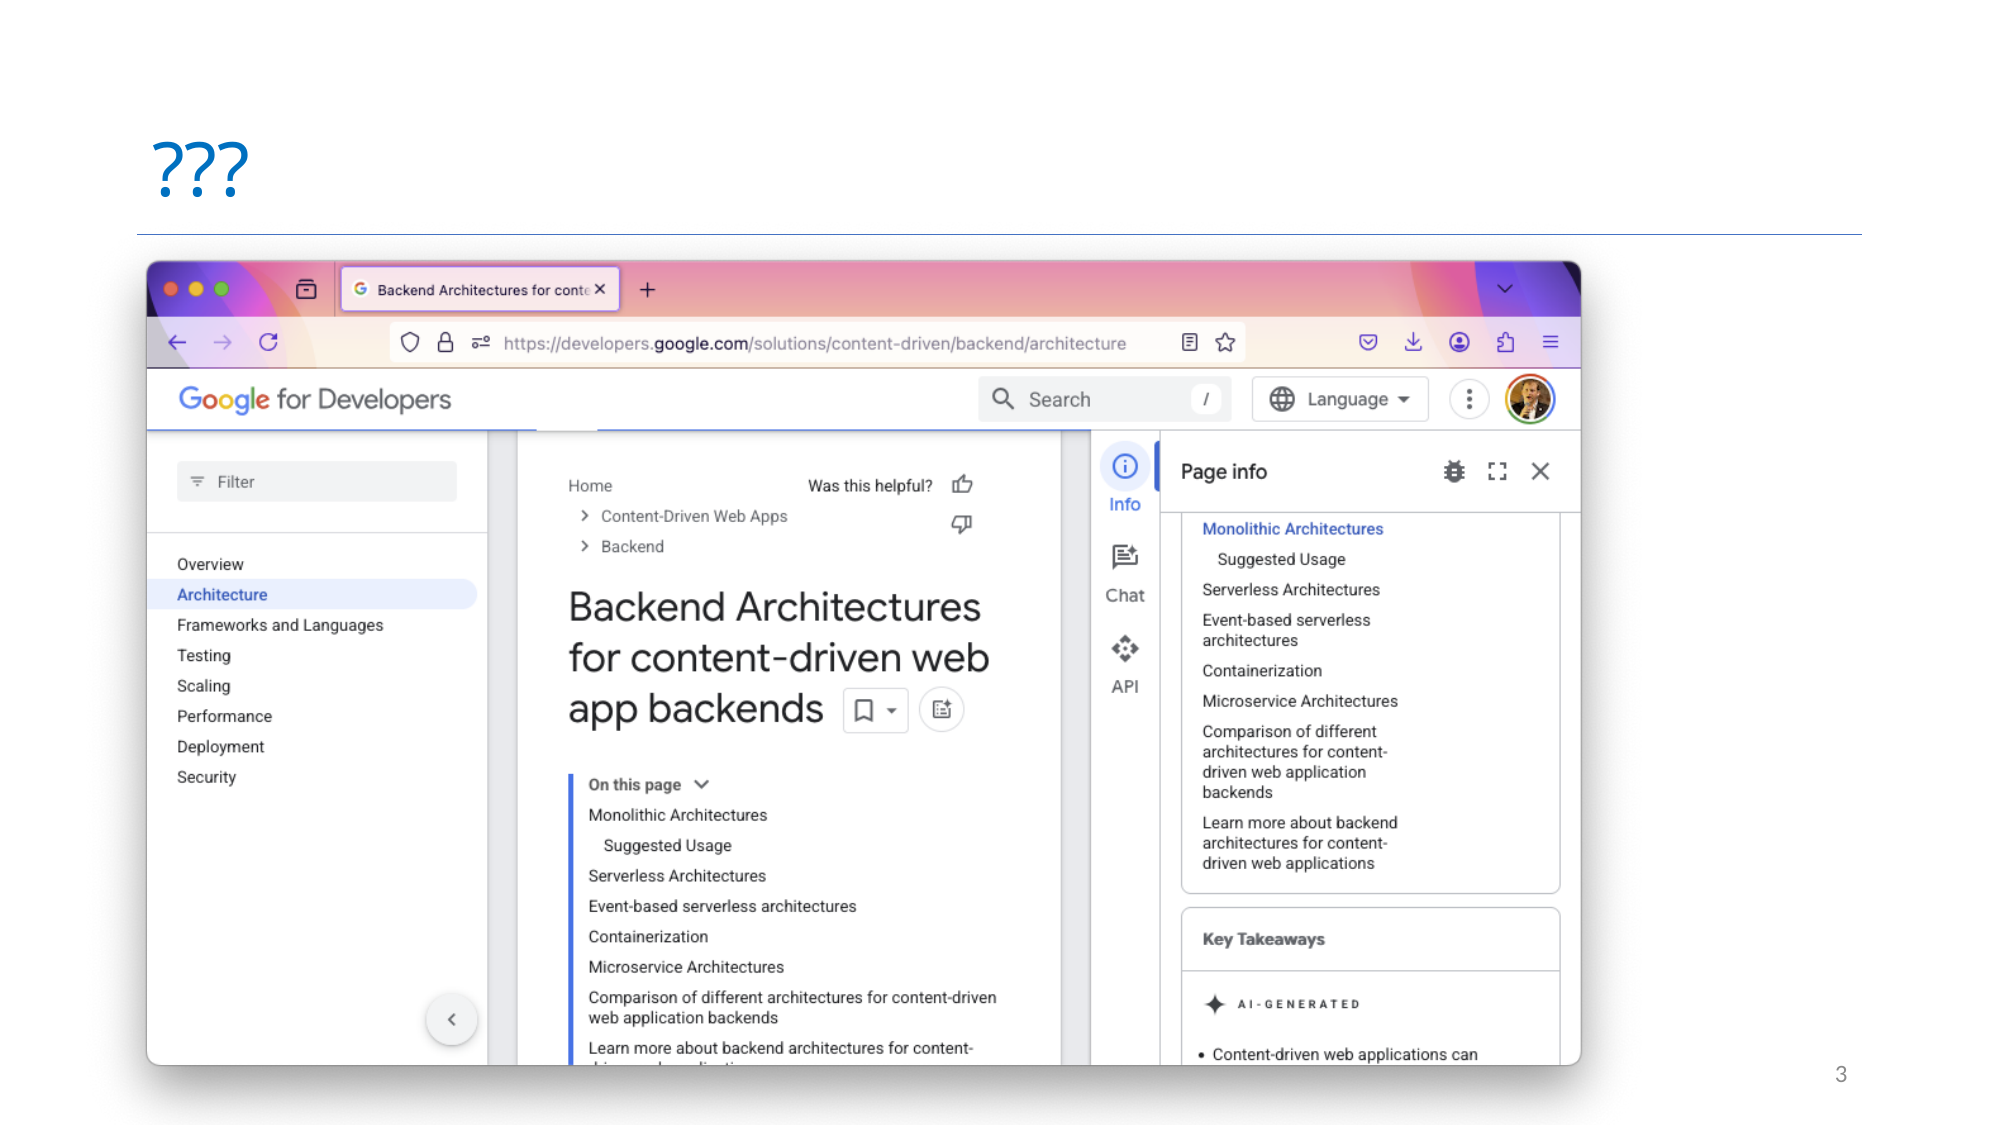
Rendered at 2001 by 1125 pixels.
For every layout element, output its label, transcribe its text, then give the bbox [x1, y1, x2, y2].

title ??? [137, 3, 1863, 221]
slide_number 3 [1652, 1042, 1863, 1103]
picture [76, 213, 1652, 1125]
